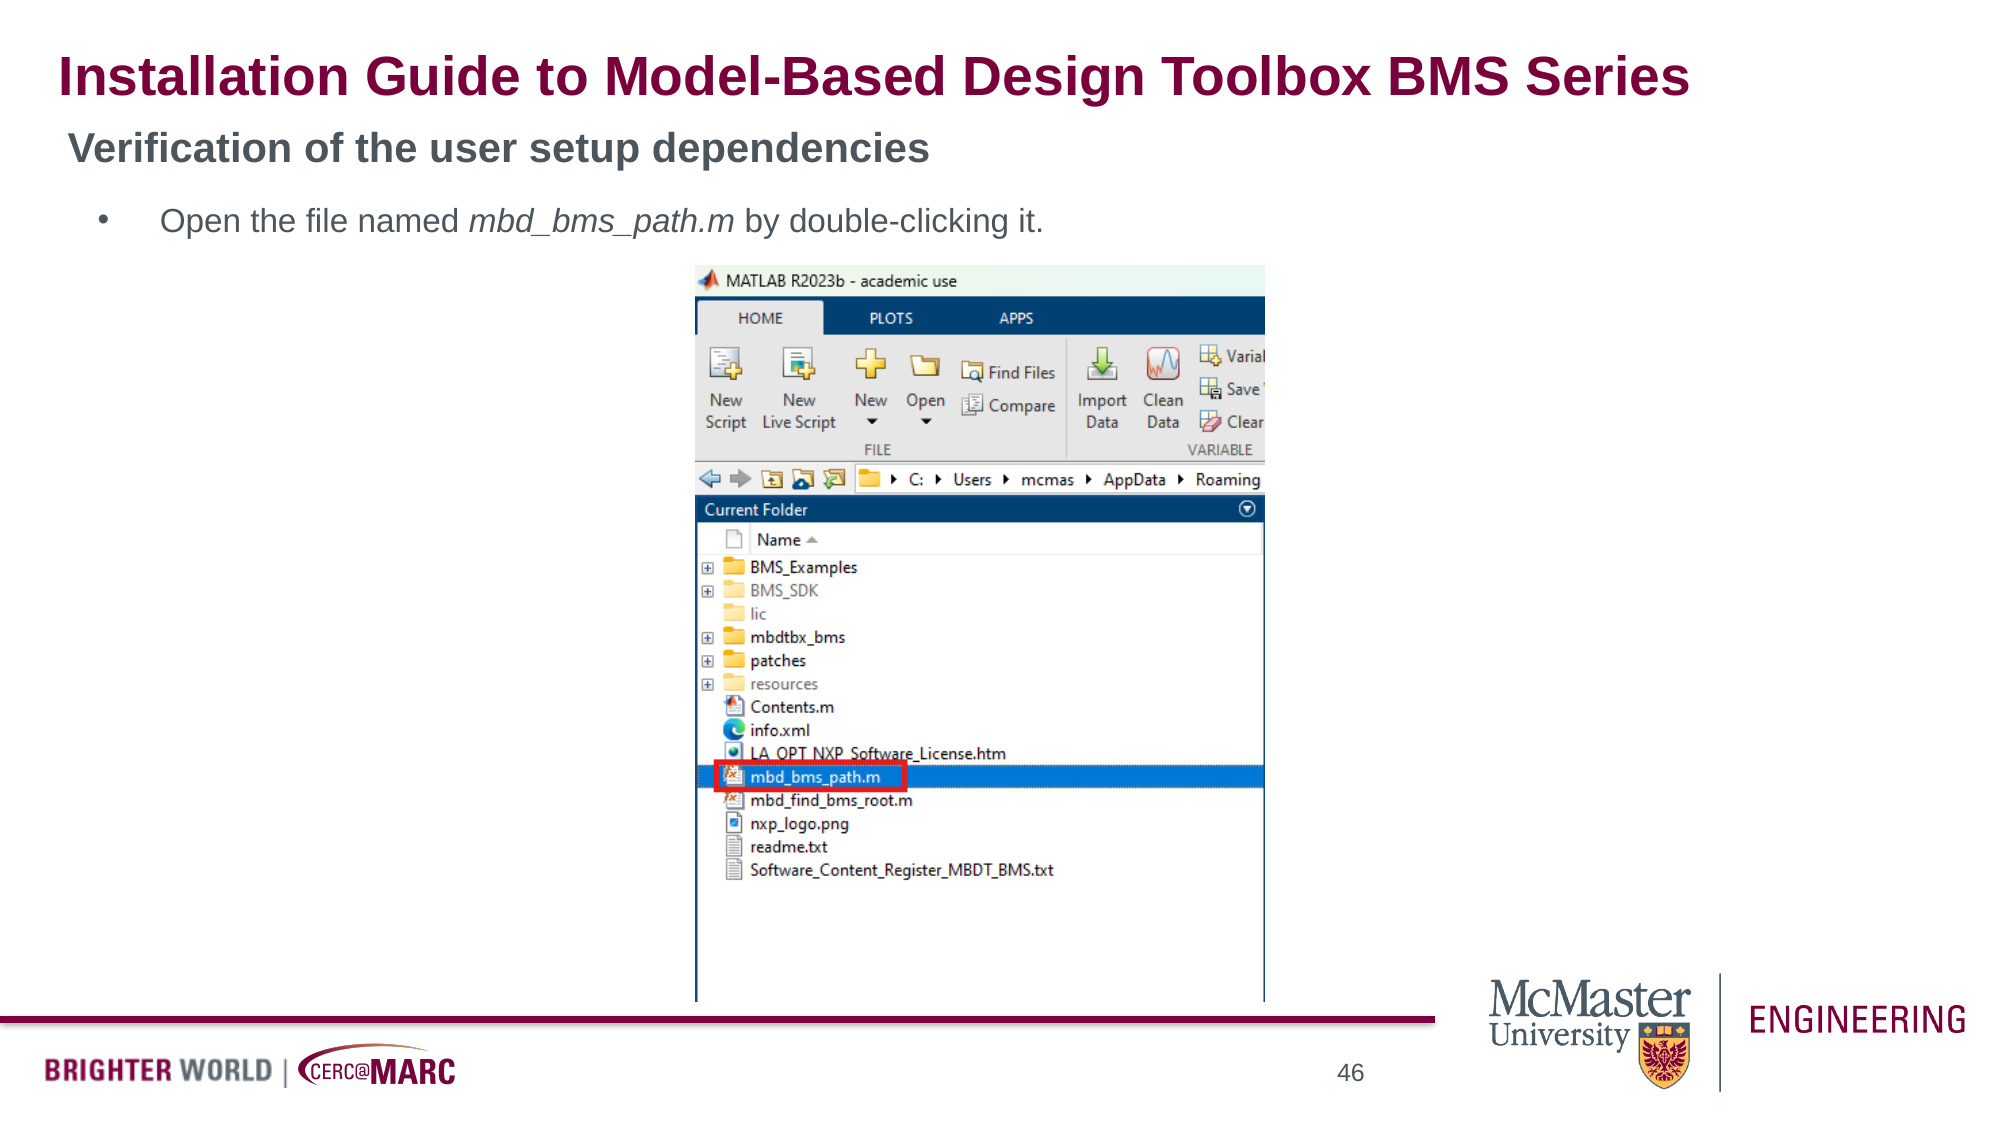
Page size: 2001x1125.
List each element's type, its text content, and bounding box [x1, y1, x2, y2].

list Verification of the user setup dependencies [44, 106, 1918, 190]
picture [1488, 973, 1965, 1092]
picture [43, 1031, 465, 1097]
title Installation Guide to Model-Based Design Toolbox BMS Series [43, 0, 1965, 106]
text_box Open the file named mbd_bms_path.m by double-clicking it. [77, 189, 1950, 300]
picture [694, 265, 1266, 1002]
slide_number 46 [1260, 1041, 1365, 1101]
